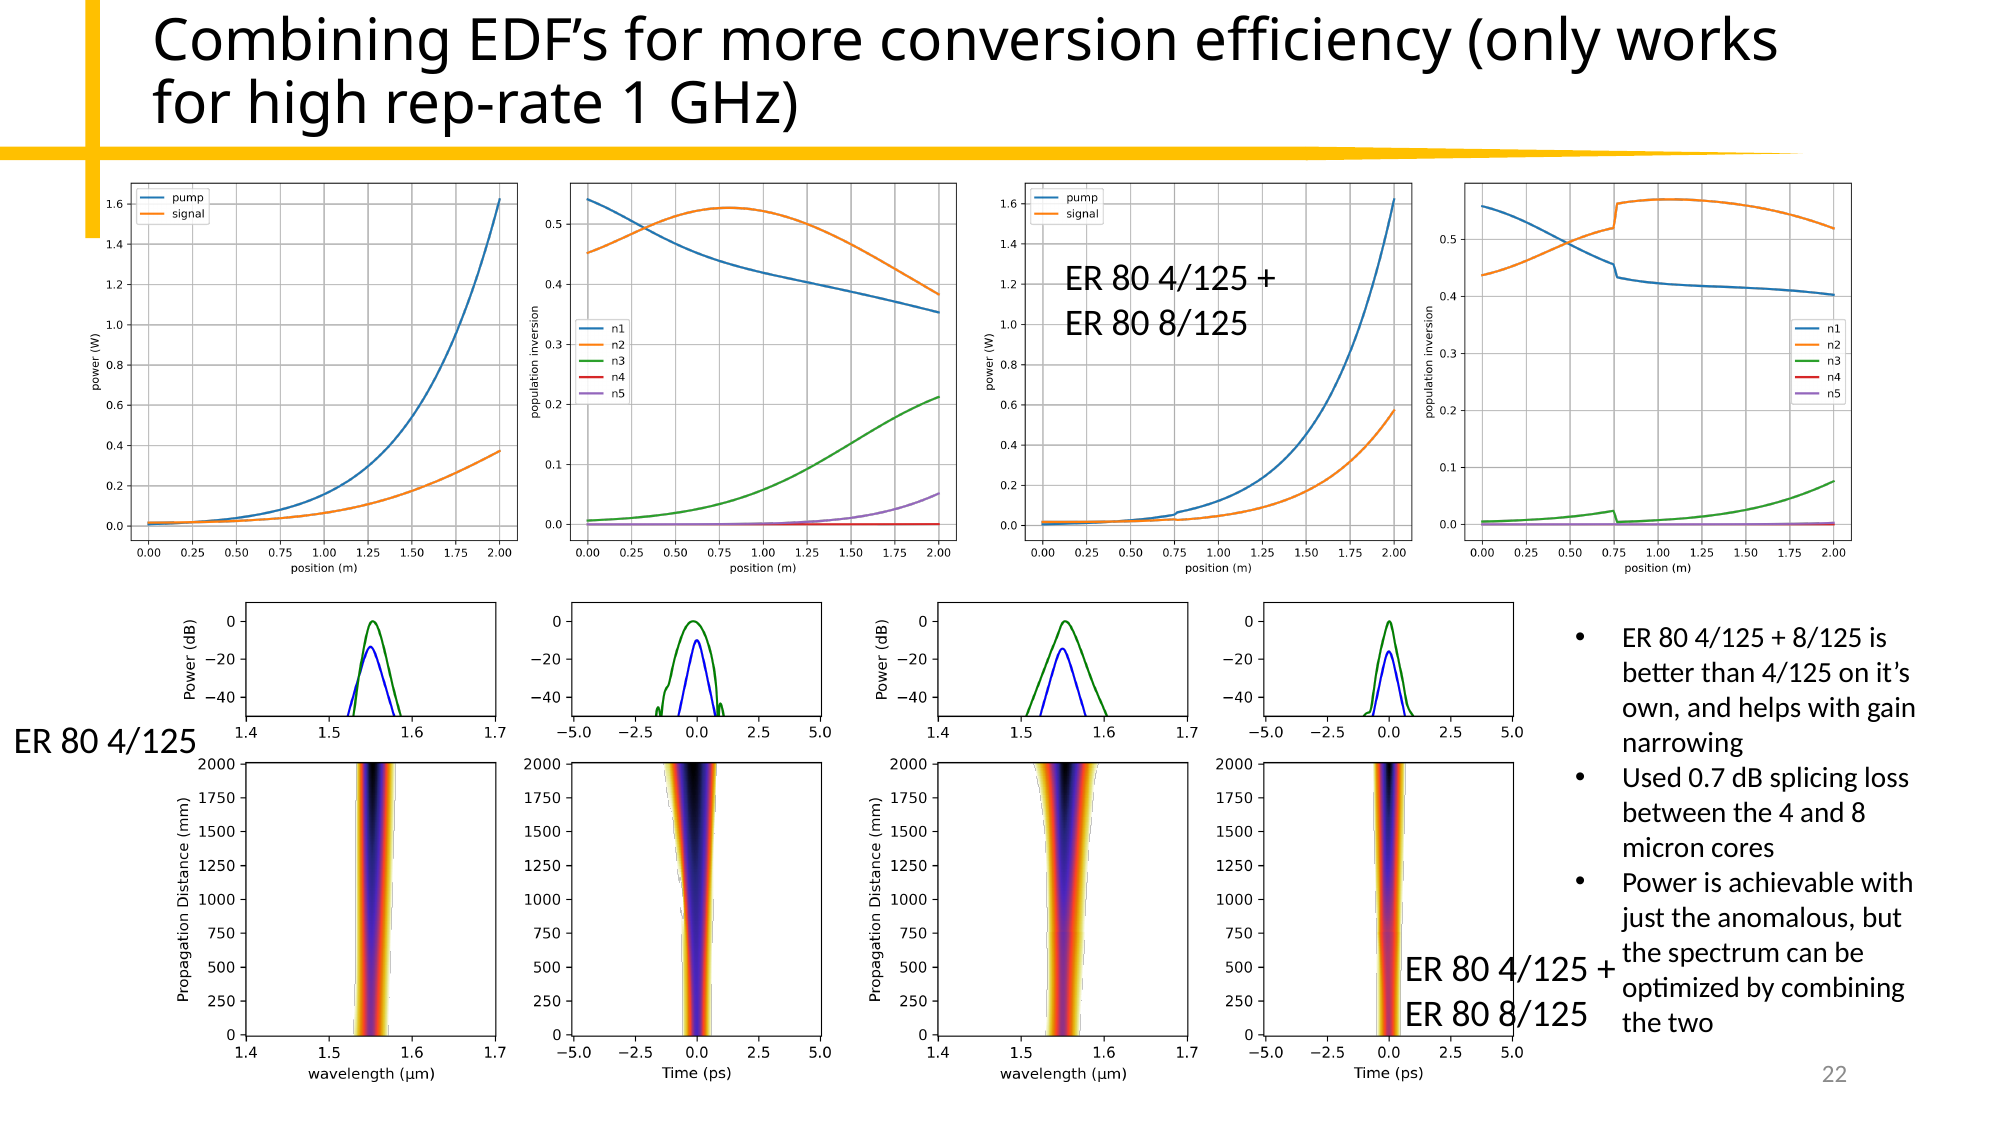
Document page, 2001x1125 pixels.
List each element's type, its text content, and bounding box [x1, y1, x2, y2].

text_box ER 80 4/125 + 8/125 is better than 4/125 on it’s own, and helps with gain narrowing Used 0.7 dB splicing loss between the 4 and 8 micron cores Power is achievable with just the anomalous, but the spectrum can be optimized by combining the two [1560, 611, 1957, 1046]
text_box ER 80 4/125 [0, 708, 160, 769]
picture [78, 171, 1863, 1103]
text_box ER 80 4/125 + ER 80 8/125 [1540, 936, 1641, 1041]
slide_number 22 [1540, 1042, 1863, 1103]
